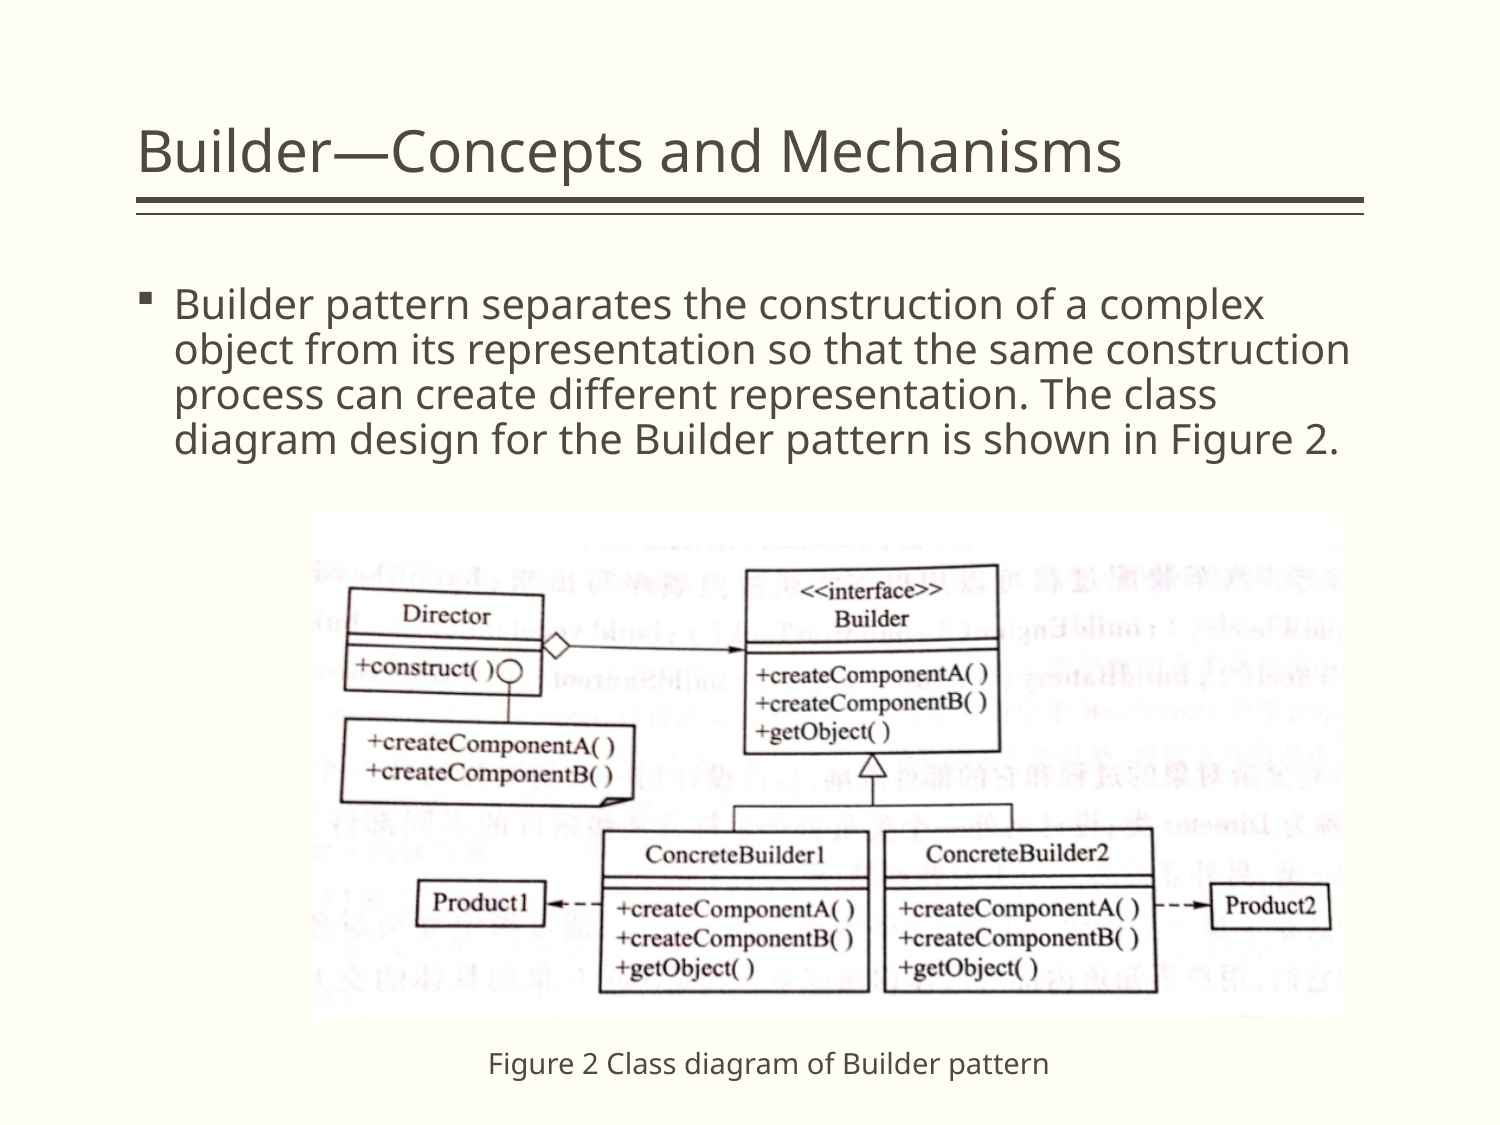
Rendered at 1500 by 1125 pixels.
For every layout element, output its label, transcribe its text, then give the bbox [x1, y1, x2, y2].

picture [312, 514, 1341, 1019]
list Builder pattern separates the construction of a complex object from its representation so that the same construction process can create different representation. The class diagram design for the Builder pattern is shown in Figure 2. [135, 275, 1364, 532]
text_box Figure 2 Class diagram of Builder pattern [473, 1037, 1073, 1088]
title Builder—Concepts and Mechanisms [135, 12, 1364, 193]
